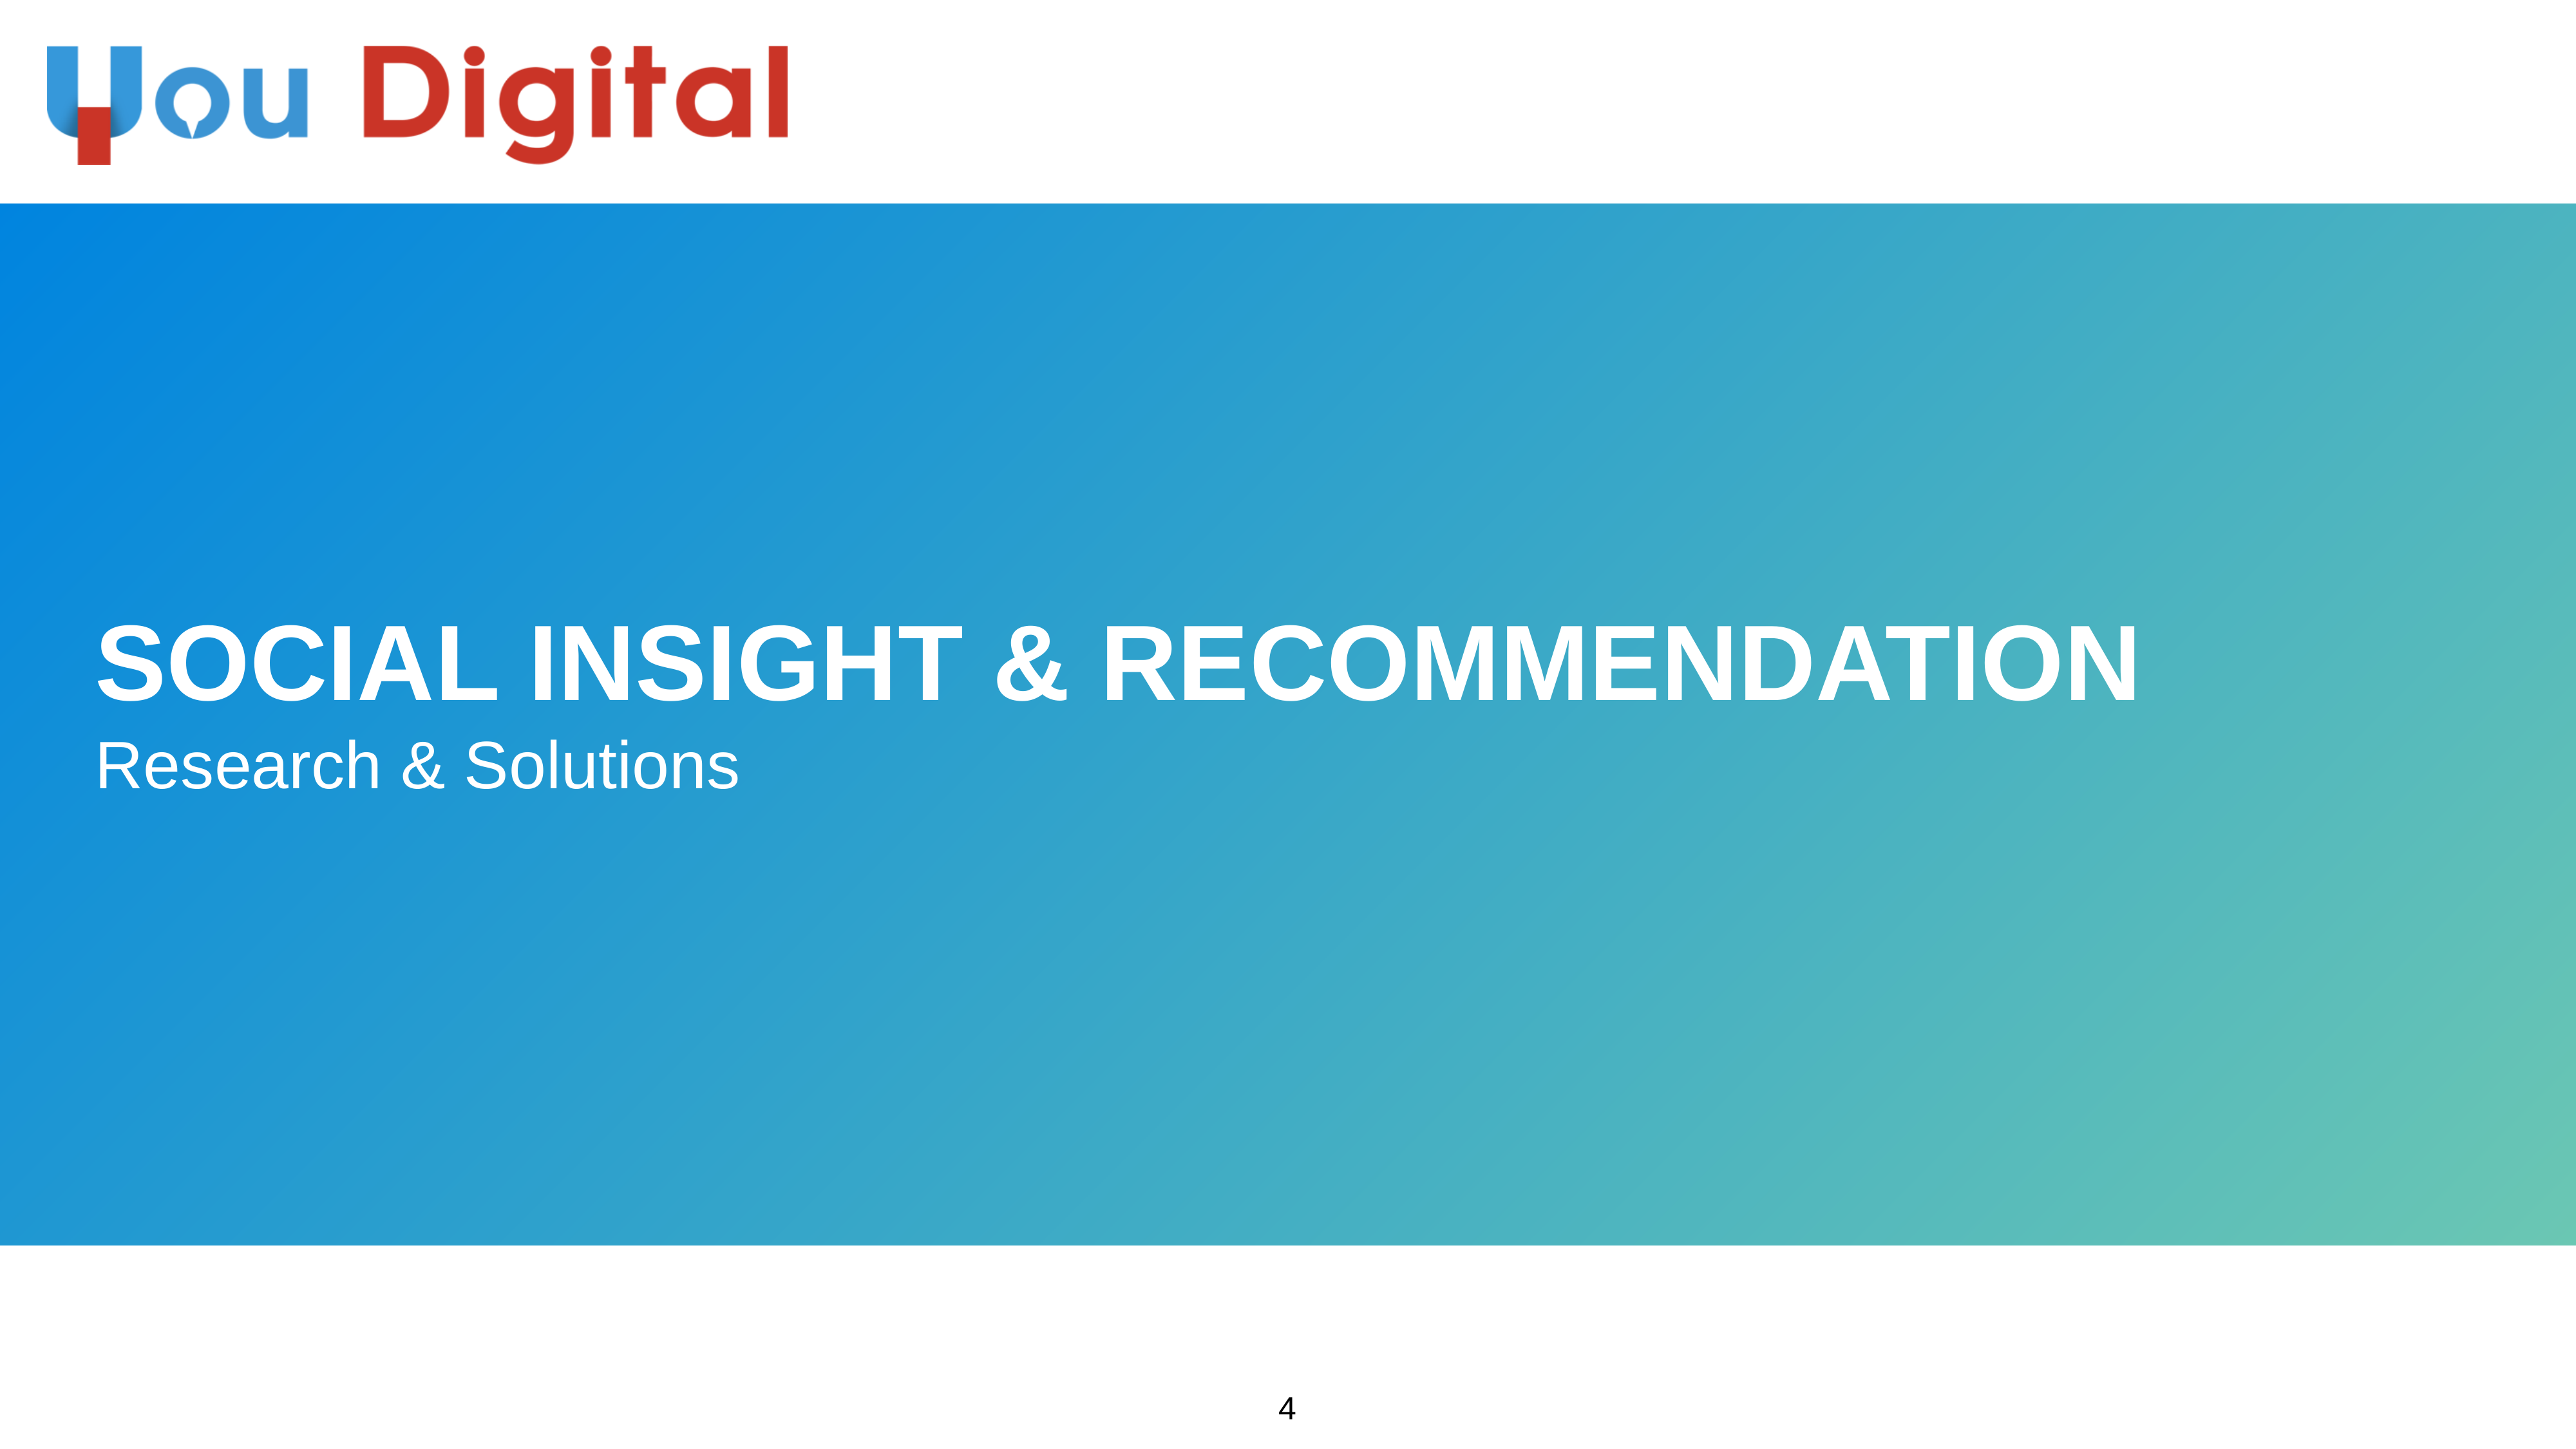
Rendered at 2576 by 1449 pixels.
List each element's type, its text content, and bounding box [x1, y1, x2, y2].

slide_number 4 [1262, 1381, 1313, 1432]
picture [47, 46, 788, 165]
text_box [0, 204, 2576, 1245]
text_box SOCIAL INSIGHT & RECOMMENDATION Research & Solutions [85, 588, 2459, 807]
